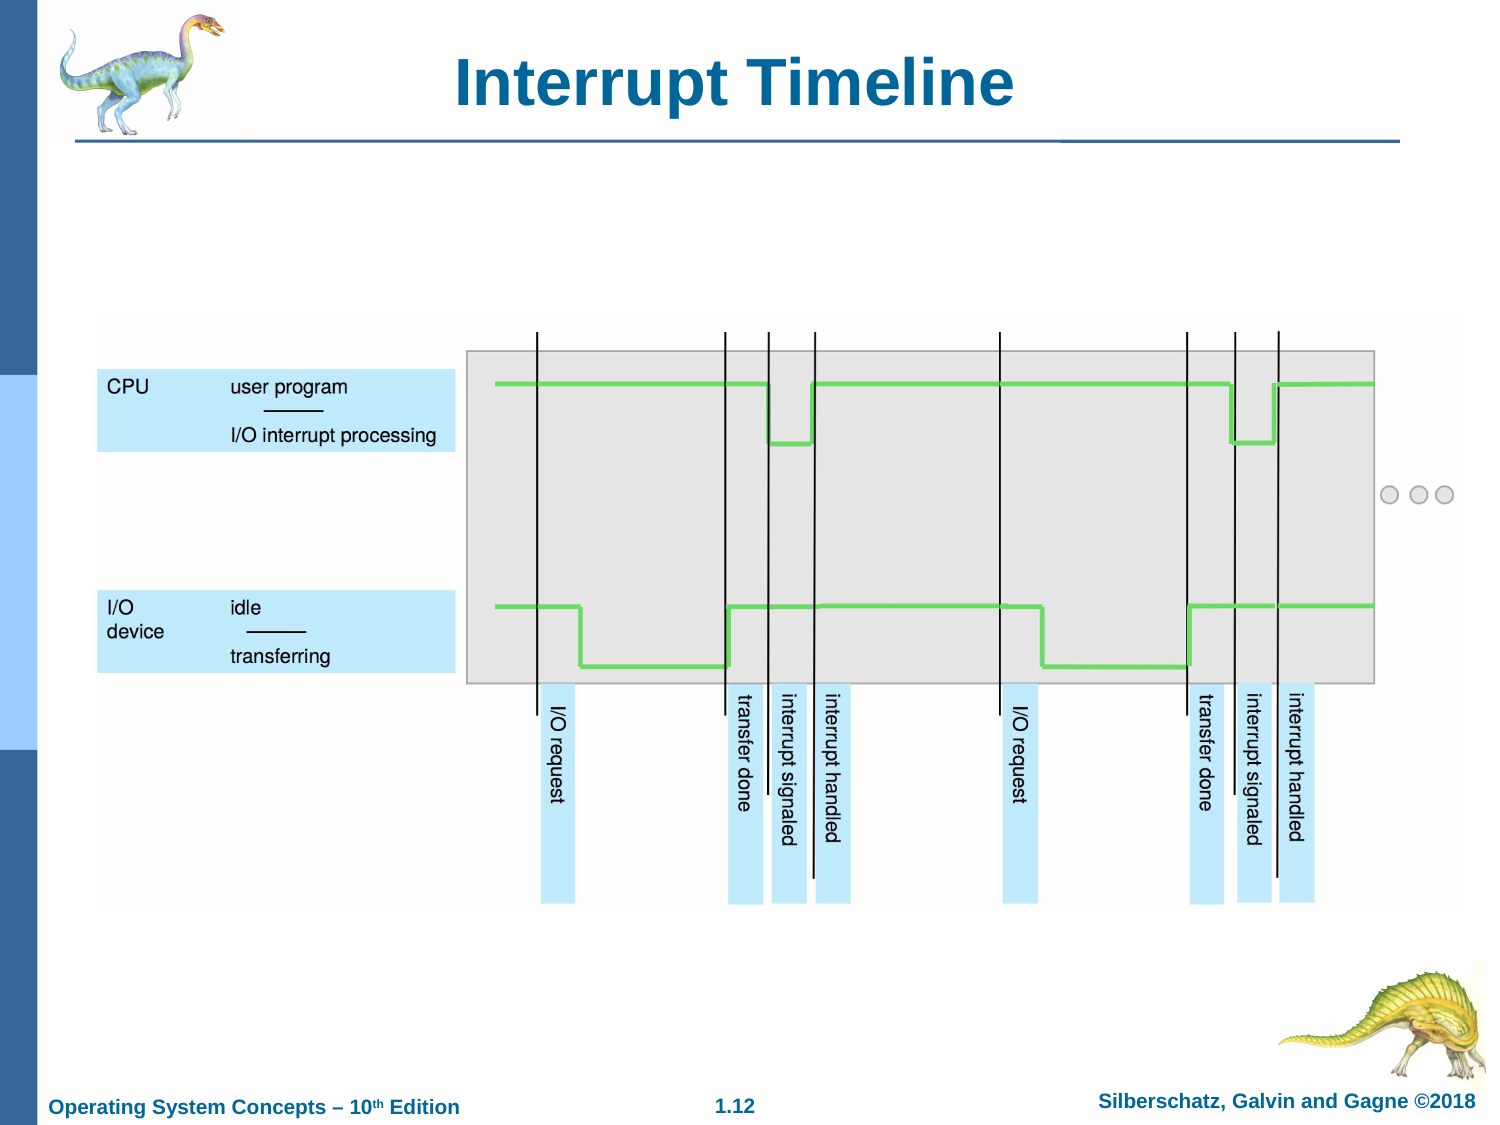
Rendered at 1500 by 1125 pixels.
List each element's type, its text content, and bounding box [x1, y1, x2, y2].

picture [92, 312, 1464, 912]
picture [1275, 959, 1486, 1090]
title Interrupt Timeline [75, 32, 1396, 127]
picture [46, 0, 243, 149]
